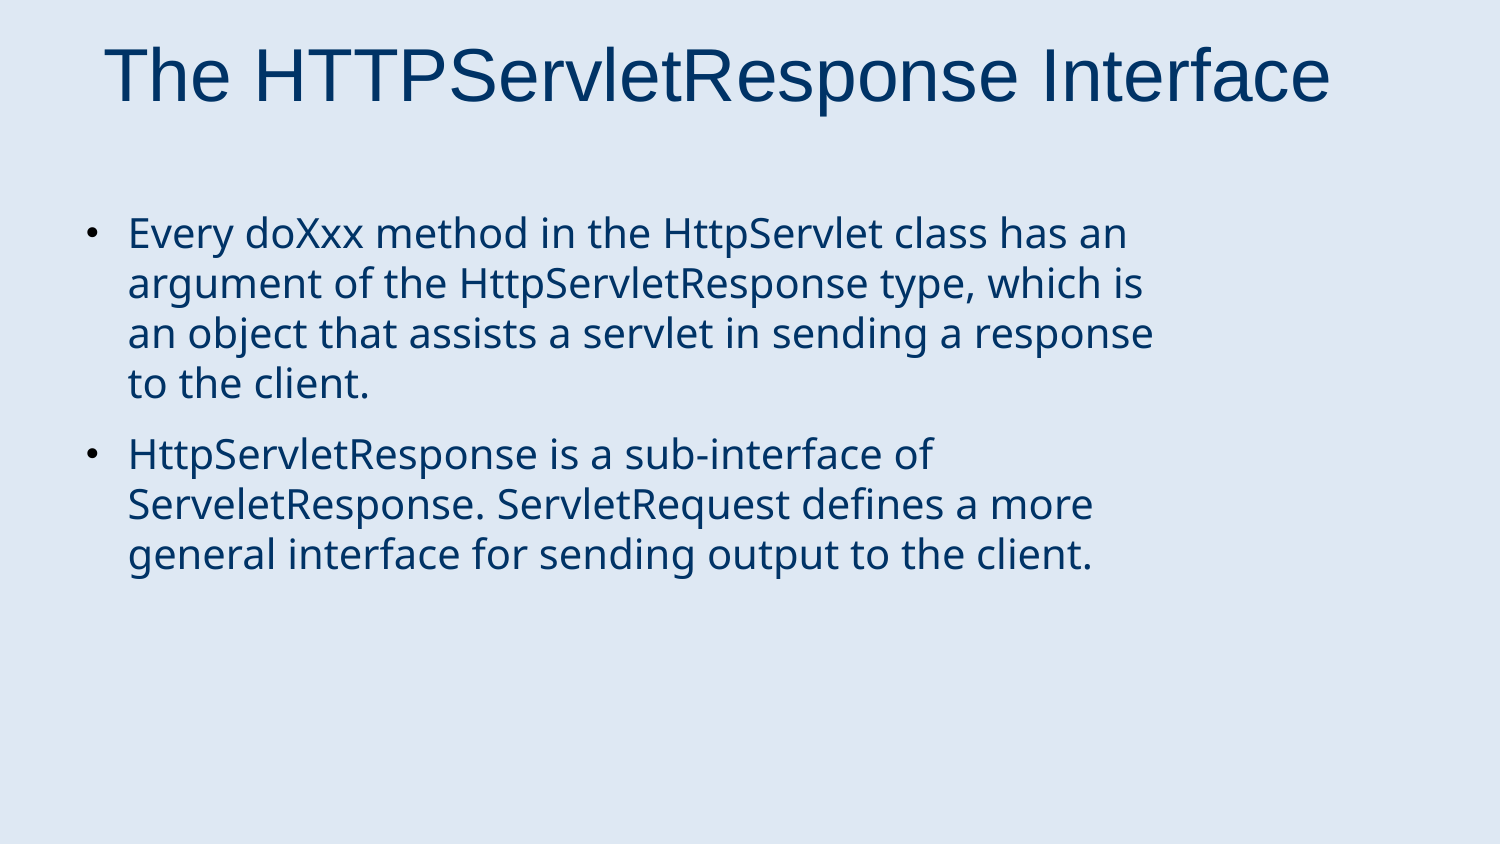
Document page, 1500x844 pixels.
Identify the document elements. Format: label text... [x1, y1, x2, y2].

title The HTTPServletResponse Interface [88, 29, 1365, 153]
text_box Every doXxx method in the HttpServlet class has an argument of the HttpServletResponse type, which is an object that assists a servlet in sending a response to the client. HttpServletResponse is a sub-interface of ServeletResponse. ServletRequest defines a more general interface for sending output to the client. [70, 199, 1188, 660]
